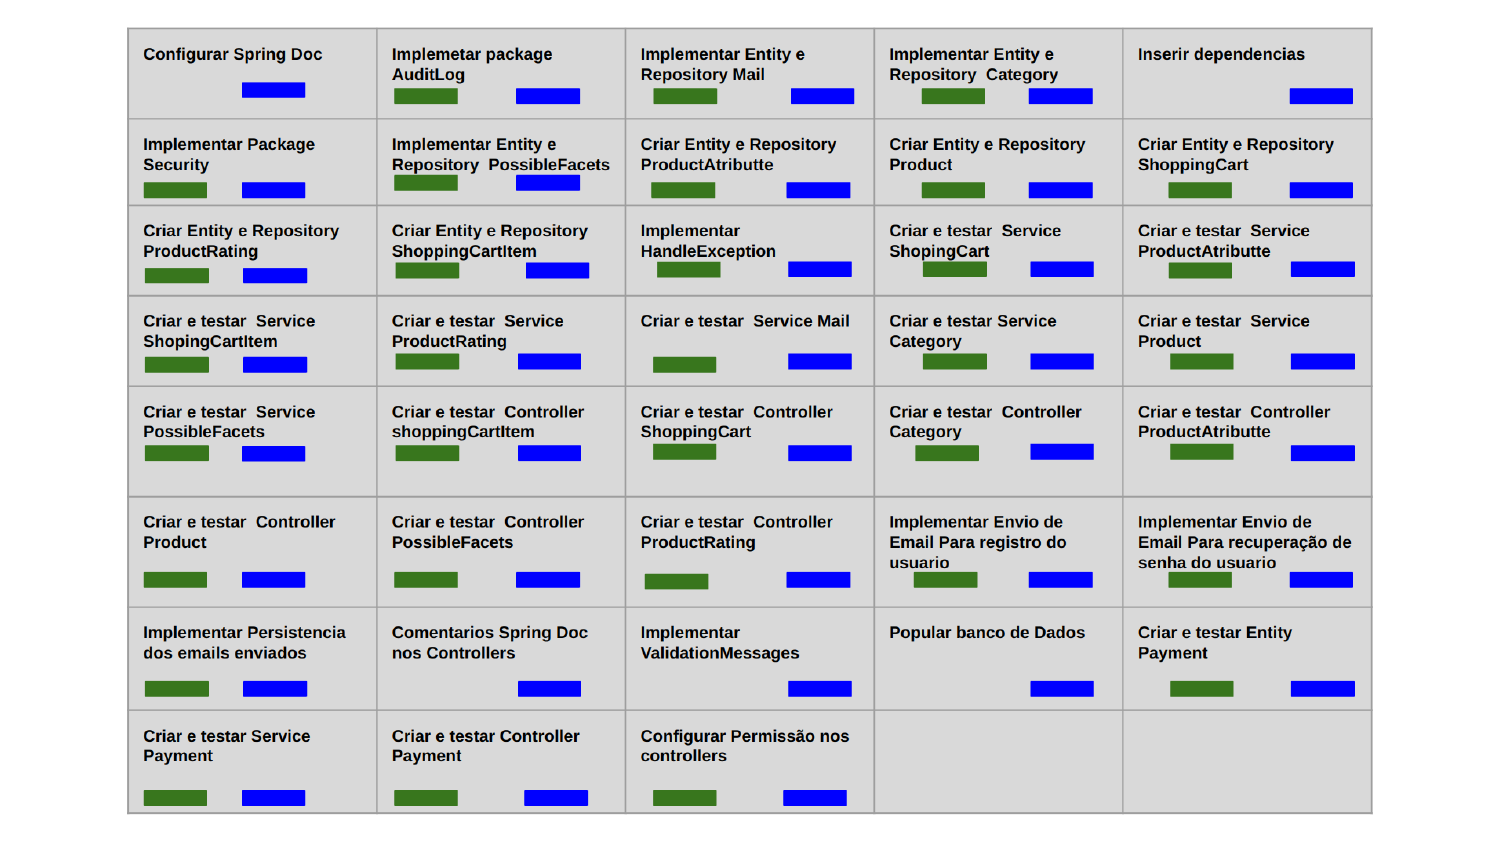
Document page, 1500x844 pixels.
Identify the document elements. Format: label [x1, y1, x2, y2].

picture [119, 24, 1381, 819]
